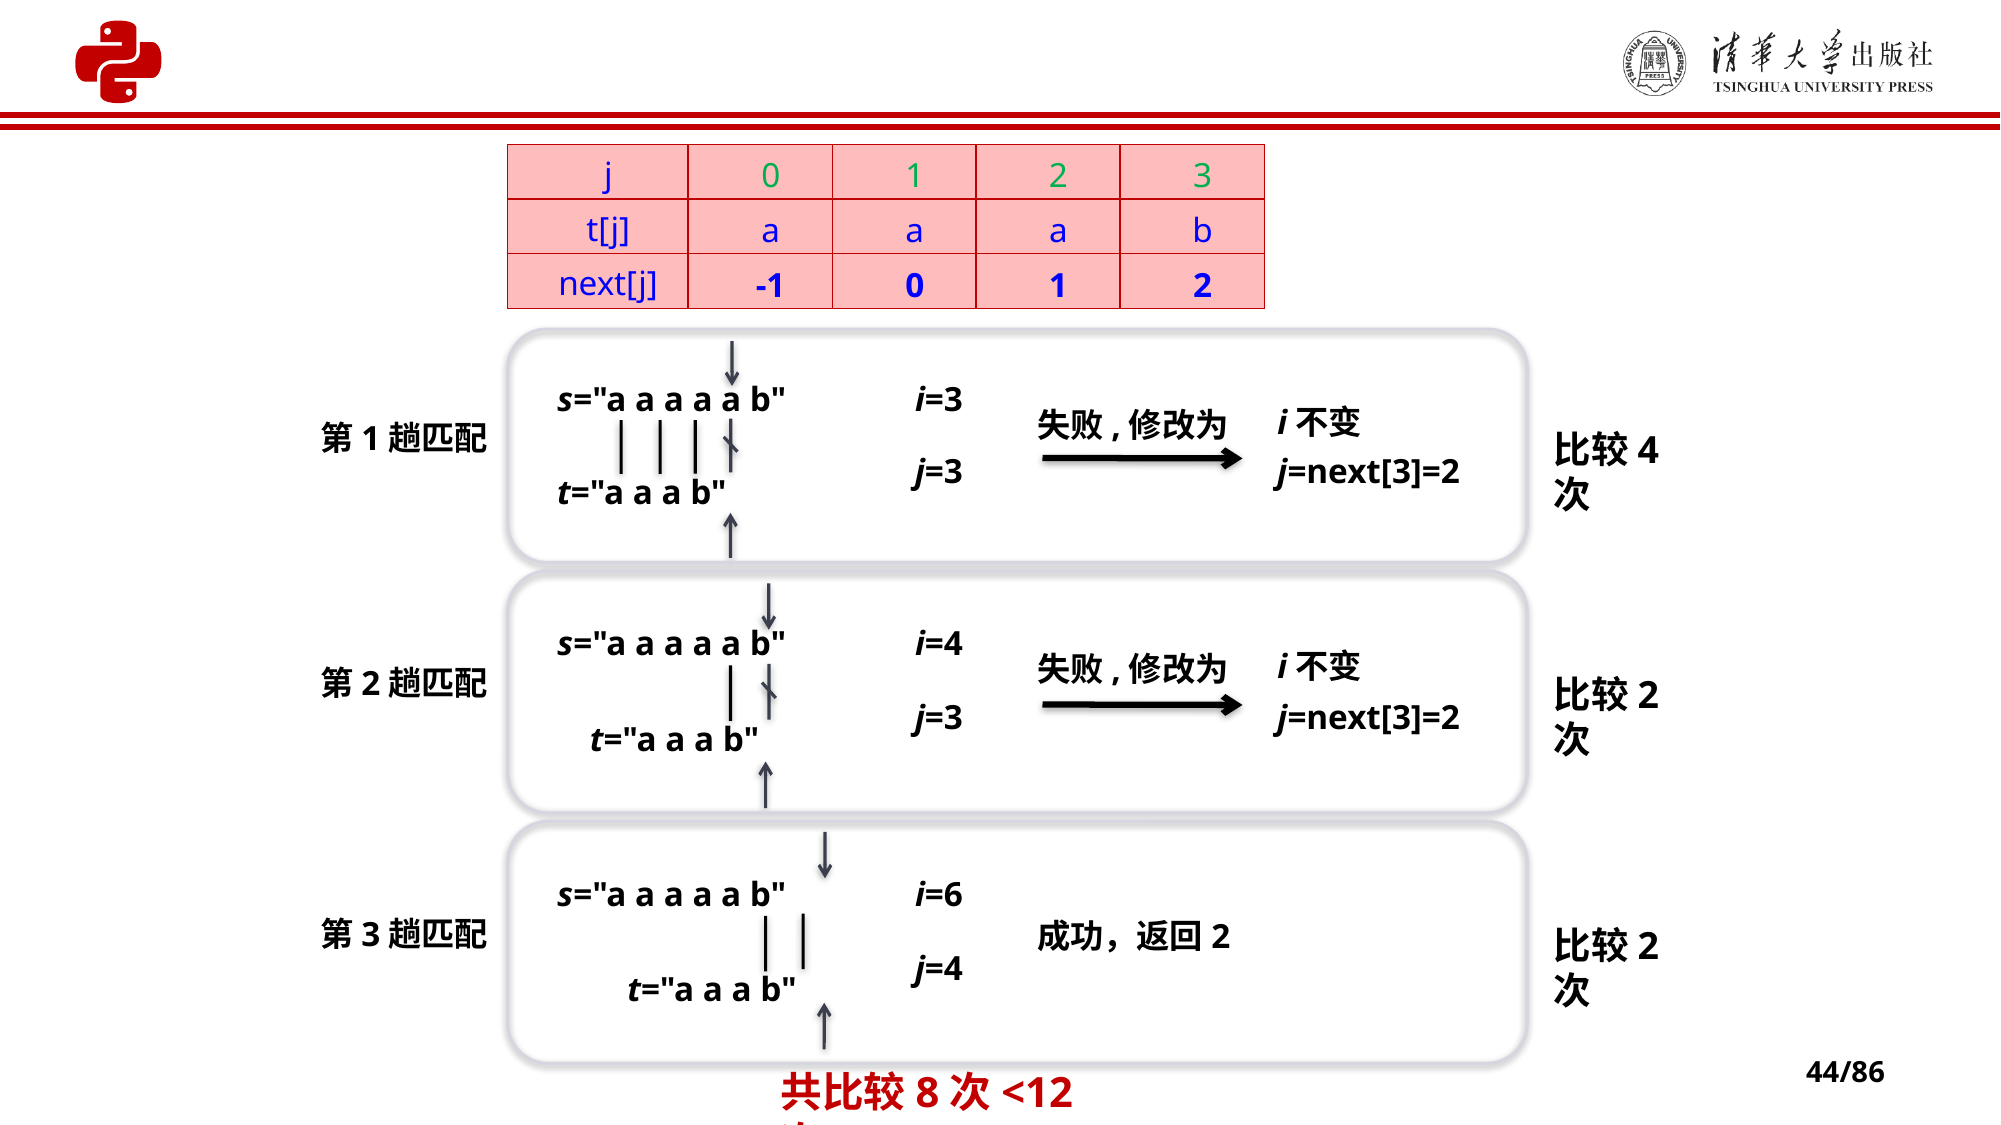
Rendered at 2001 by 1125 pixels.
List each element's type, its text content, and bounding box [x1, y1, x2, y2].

slide_number 44/86 [1433, 1042, 1900, 1103]
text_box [319, 570, 1704, 814]
table_header j [508, 145, 687, 198]
table_cell a [977, 200, 1119, 253]
table_cell 0 [833, 254, 975, 308]
table_cell t[j] [508, 200, 687, 253]
table_cell a [689, 200, 832, 253]
table_cell a [833, 200, 975, 253]
text_box 共比较8次<12次 [765, 1071, 1118, 1125]
table_header 1 [833, 145, 975, 198]
table_cell next[j] [508, 254, 687, 308]
table_header 0 [689, 145, 832, 198]
table_header 3 [1121, 145, 1264, 198]
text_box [319, 821, 1704, 1064]
table_cell 1 [977, 254, 1119, 308]
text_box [319, 328, 1704, 563]
table_cell -1 [689, 254, 832, 308]
table_cell 2 [1121, 254, 1264, 308]
table_cell b [1121, 200, 1264, 253]
table_header 2 [977, 145, 1119, 198]
